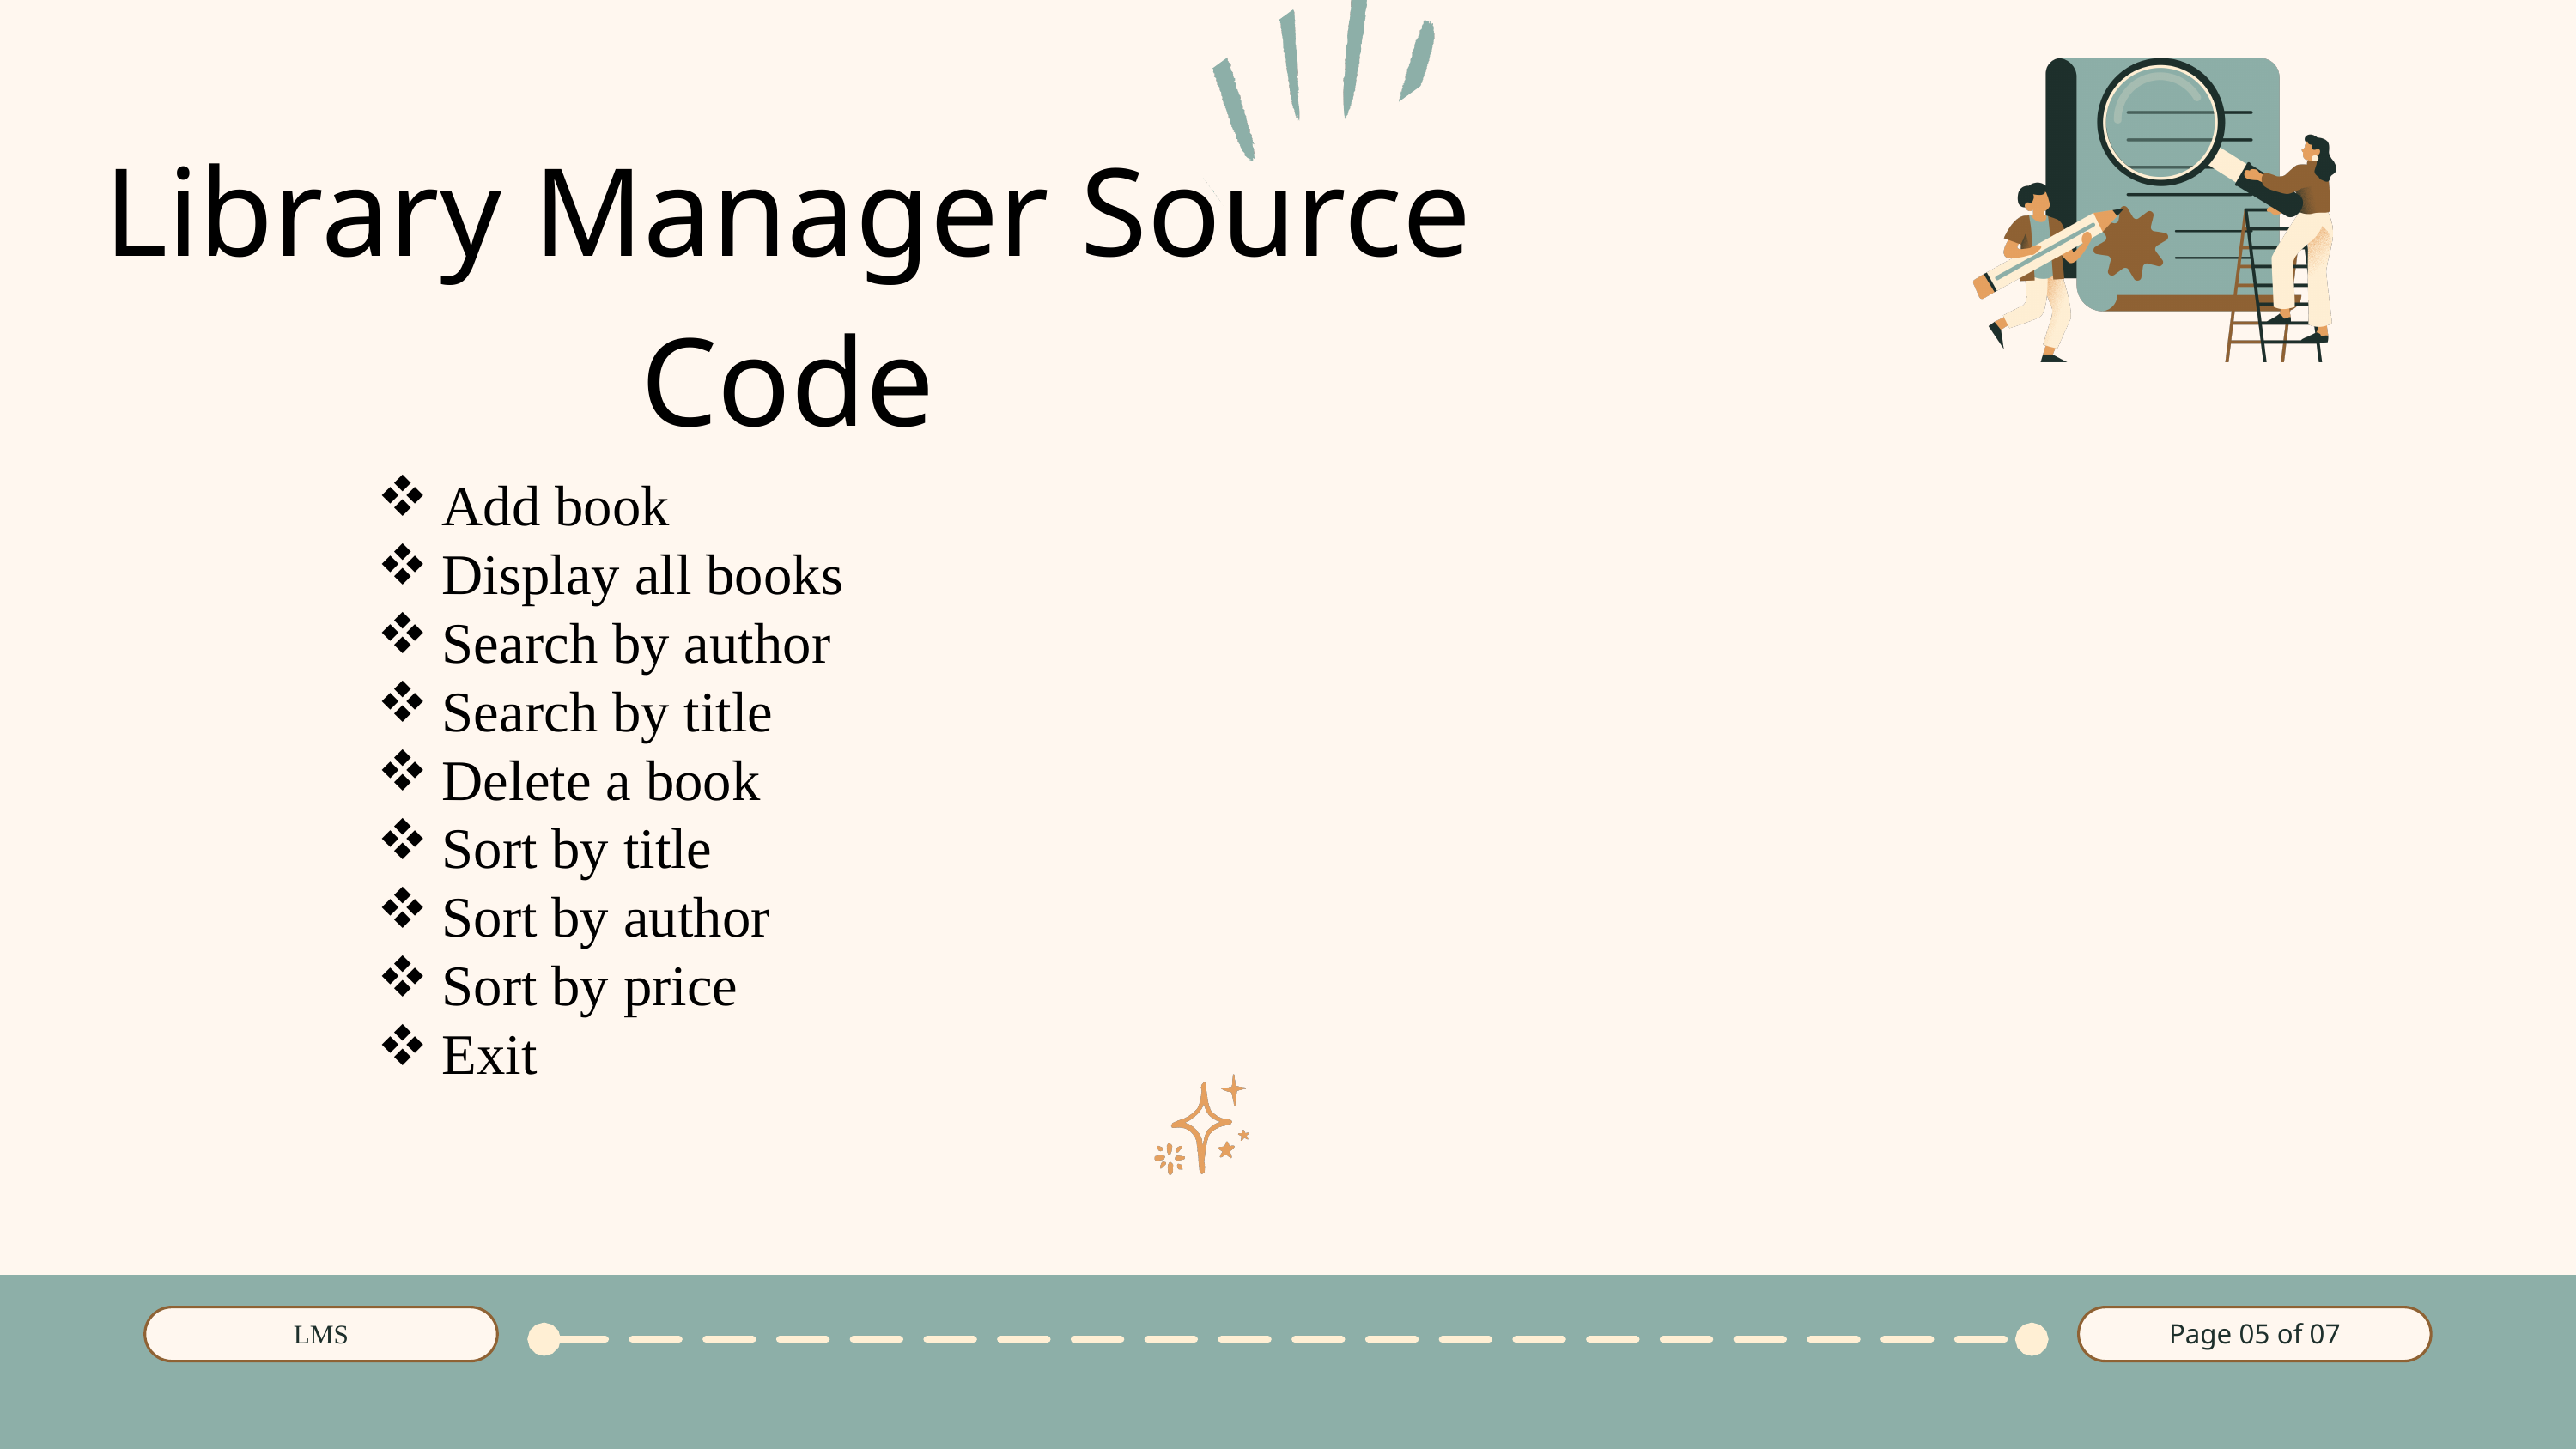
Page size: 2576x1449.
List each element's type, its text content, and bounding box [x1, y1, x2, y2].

text_box [1155, 0, 1492, 110]
text_box [1154, 1093, 1249, 1175]
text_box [0, 1274, 2576, 1449]
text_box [144, 1307, 498, 1361]
text_box Add book Display all books Search by author Search by title Delete a book Sort by title Sort by author Sort by price Exit [365, 462, 1631, 1093]
text_box Library Manager Source Code [0, 110, 1586, 452]
text_box [1972, 49, 2337, 362]
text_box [2078, 1307, 2432, 1361]
